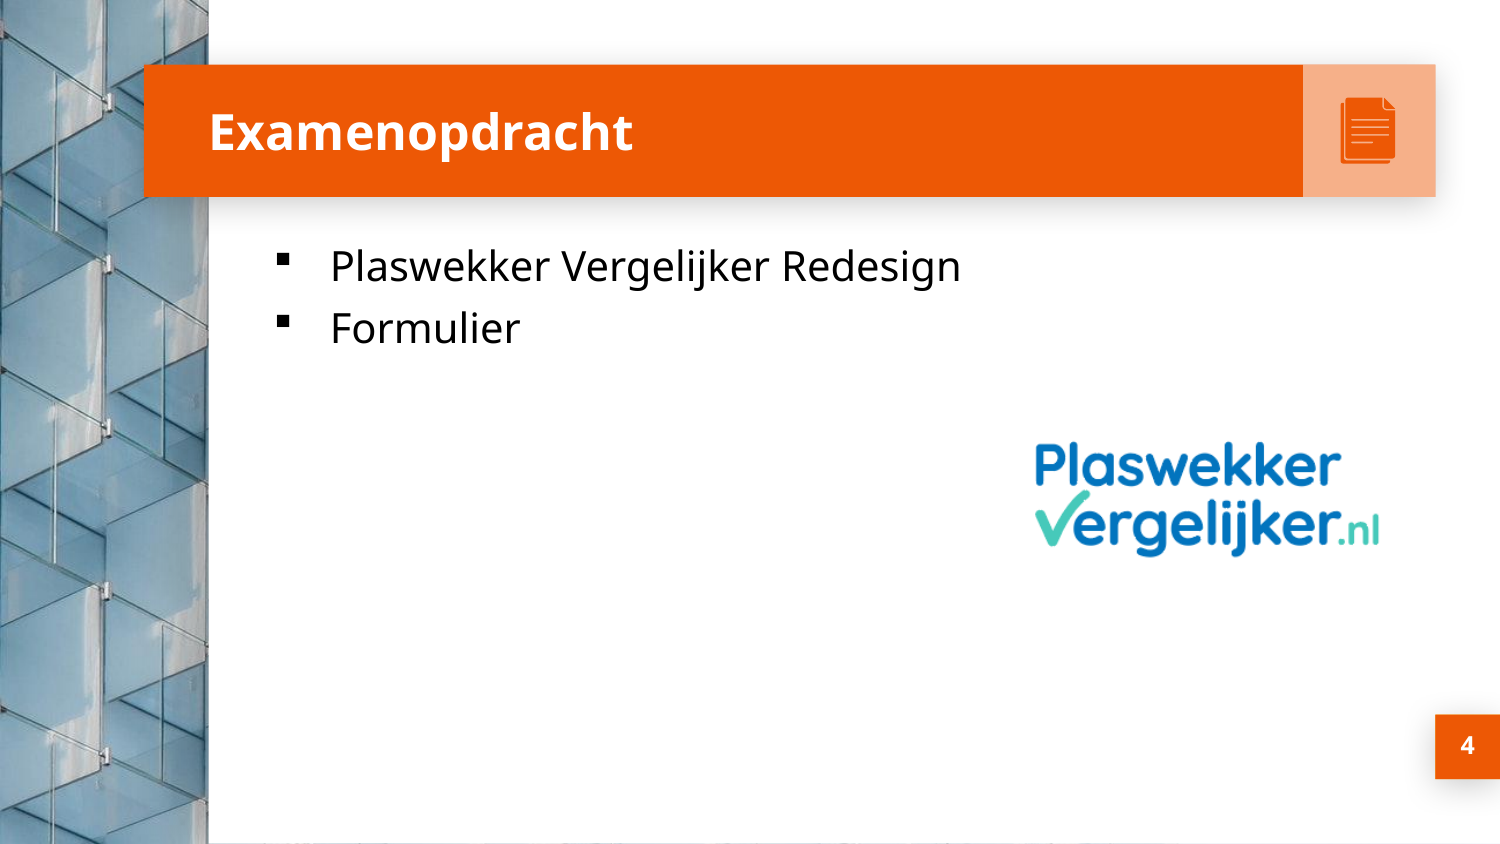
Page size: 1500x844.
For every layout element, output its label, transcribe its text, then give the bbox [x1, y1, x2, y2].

title Examenopdracht [193, 64, 1300, 197]
slide_number 4 [1435, 714, 1500, 780]
picture [0, 0, 208, 844]
picture [1011, 403, 1390, 561]
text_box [1340, 97, 1396, 164]
list Plaswekker Vergelijker Redesign Formulier [258, 224, 1436, 780]
